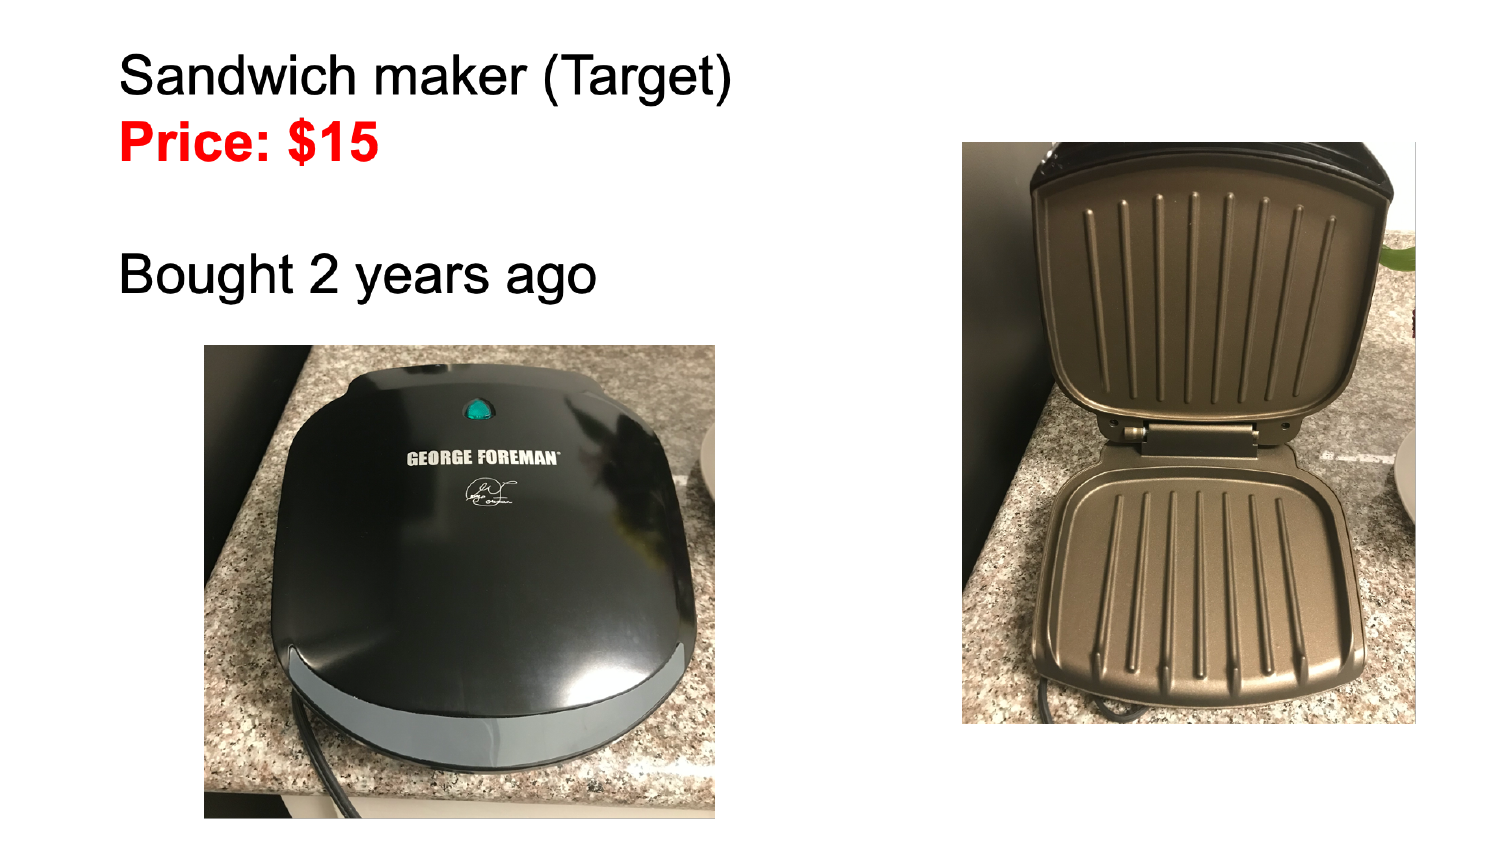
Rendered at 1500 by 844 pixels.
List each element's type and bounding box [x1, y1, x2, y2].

picture [84, 24, 1416, 819]
